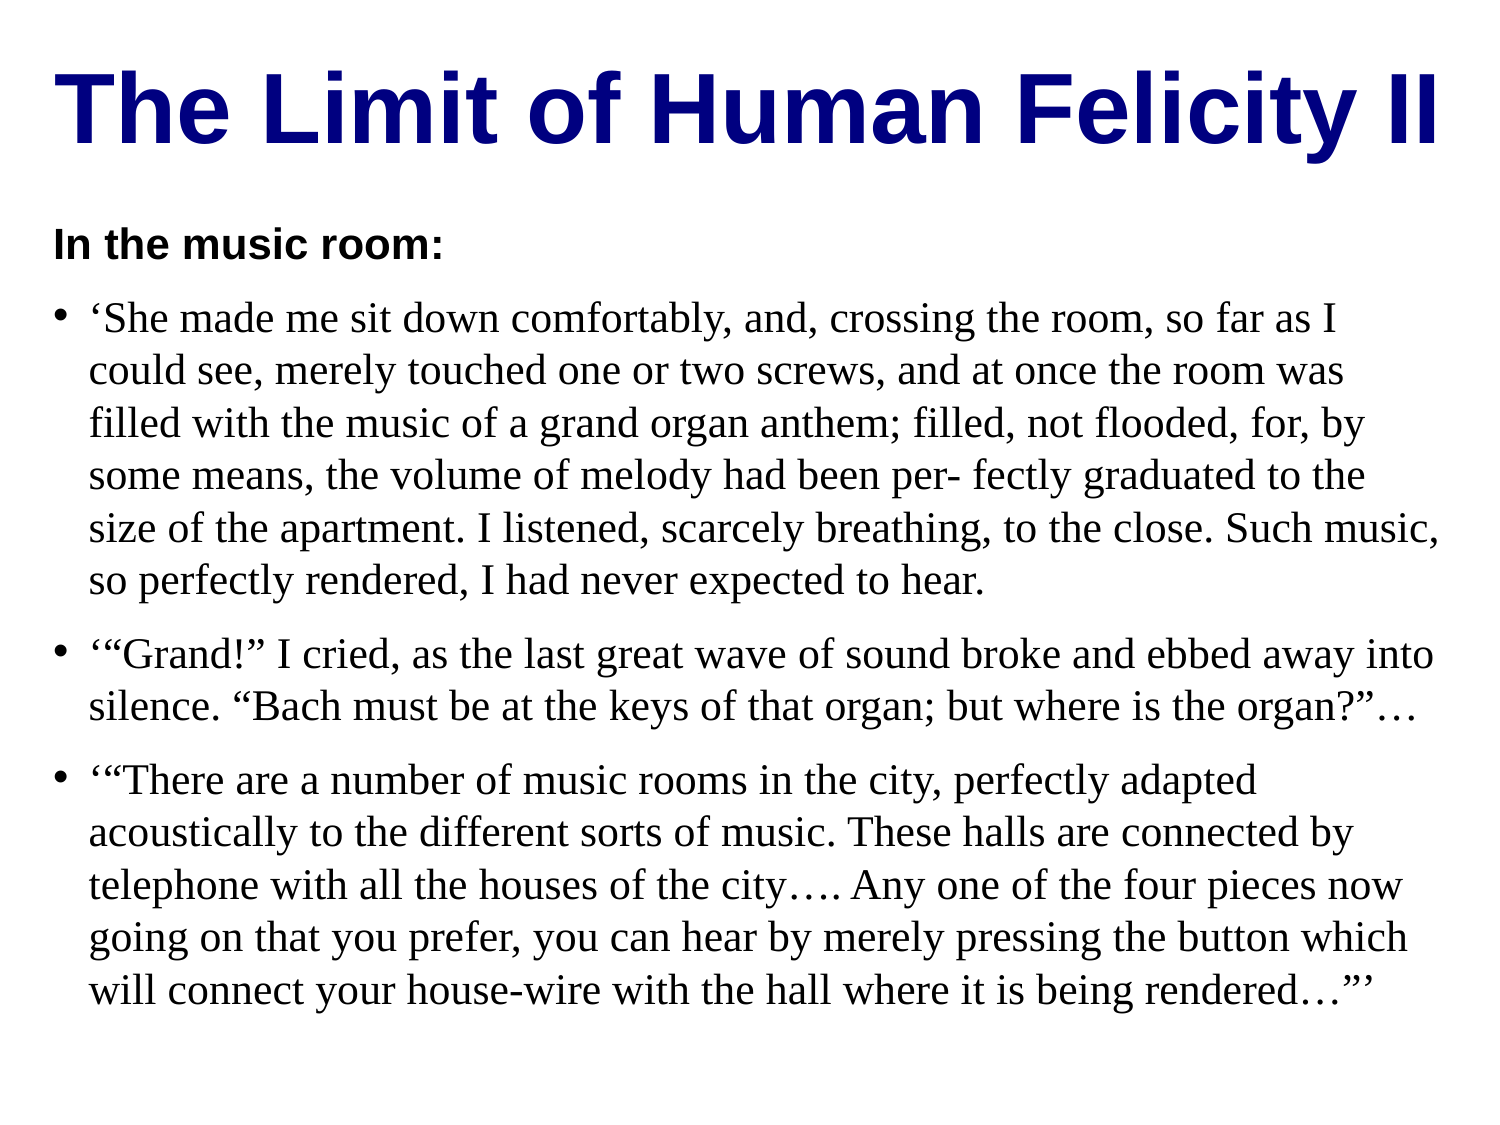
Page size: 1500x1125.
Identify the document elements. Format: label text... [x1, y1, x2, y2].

list In the music room: ‘She made me sit down comfortably, and, crossing the room, so far as I could see, merely touched one or two screws, and at once the room was filled with the music of a grand organ anthem; filled, not flooded, for, by some means, the volume of melody had been per- fectly graduated to the size of the apartment. I listened, scarcely breathing, to the close. Such music, so perfectly rendered, I had never expected to hear. ‘“Grand!” I cried, as the last great wave of sound broke and ebbed away into silence. “Bach must be at the keys of that organ; but where is the organ?”… ‘“There are a number of music rooms in the city, perfectly adapted acoustically to the different sorts of music. These halls are connected by telephone with all the houses of the city…. Any one of the four pieces now going on that you prefer, you can hear by merely pressing the button which will connect your house-wire with the hall where it is being rendered…”’ [44, 207, 1453, 1094]
title The Limit of Human Felicity II [44, 0, 1453, 207]
